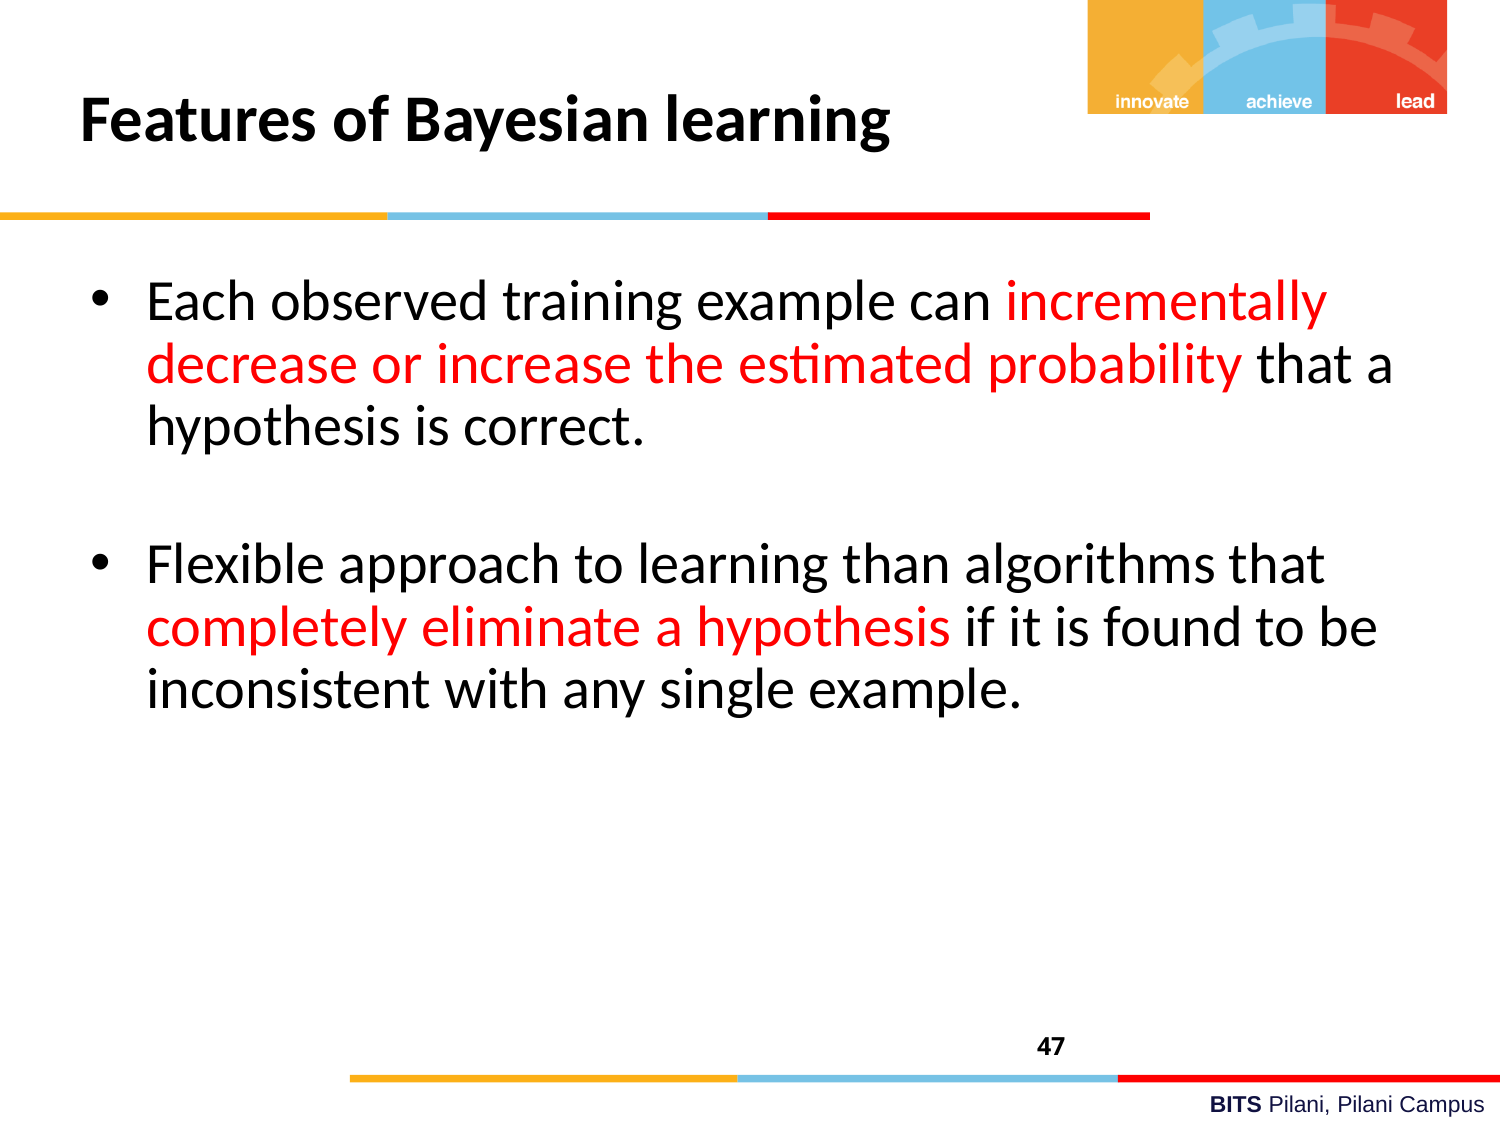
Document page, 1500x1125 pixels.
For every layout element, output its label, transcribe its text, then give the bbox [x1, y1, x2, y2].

picture [1087, 0, 1448, 114]
slide_number 47 [360, 1023, 1081, 1084]
title Features of Bayesian learning [64, 45, 1069, 185]
list Each observed training example can incrementally decrease or increase the estimated probability that a hypothesis is correct. Flexible approach to learning than algorithms that completely eliminate a hypothesis if it is found to be inconsistent with any single example. [75, 262, 1425, 1005]
